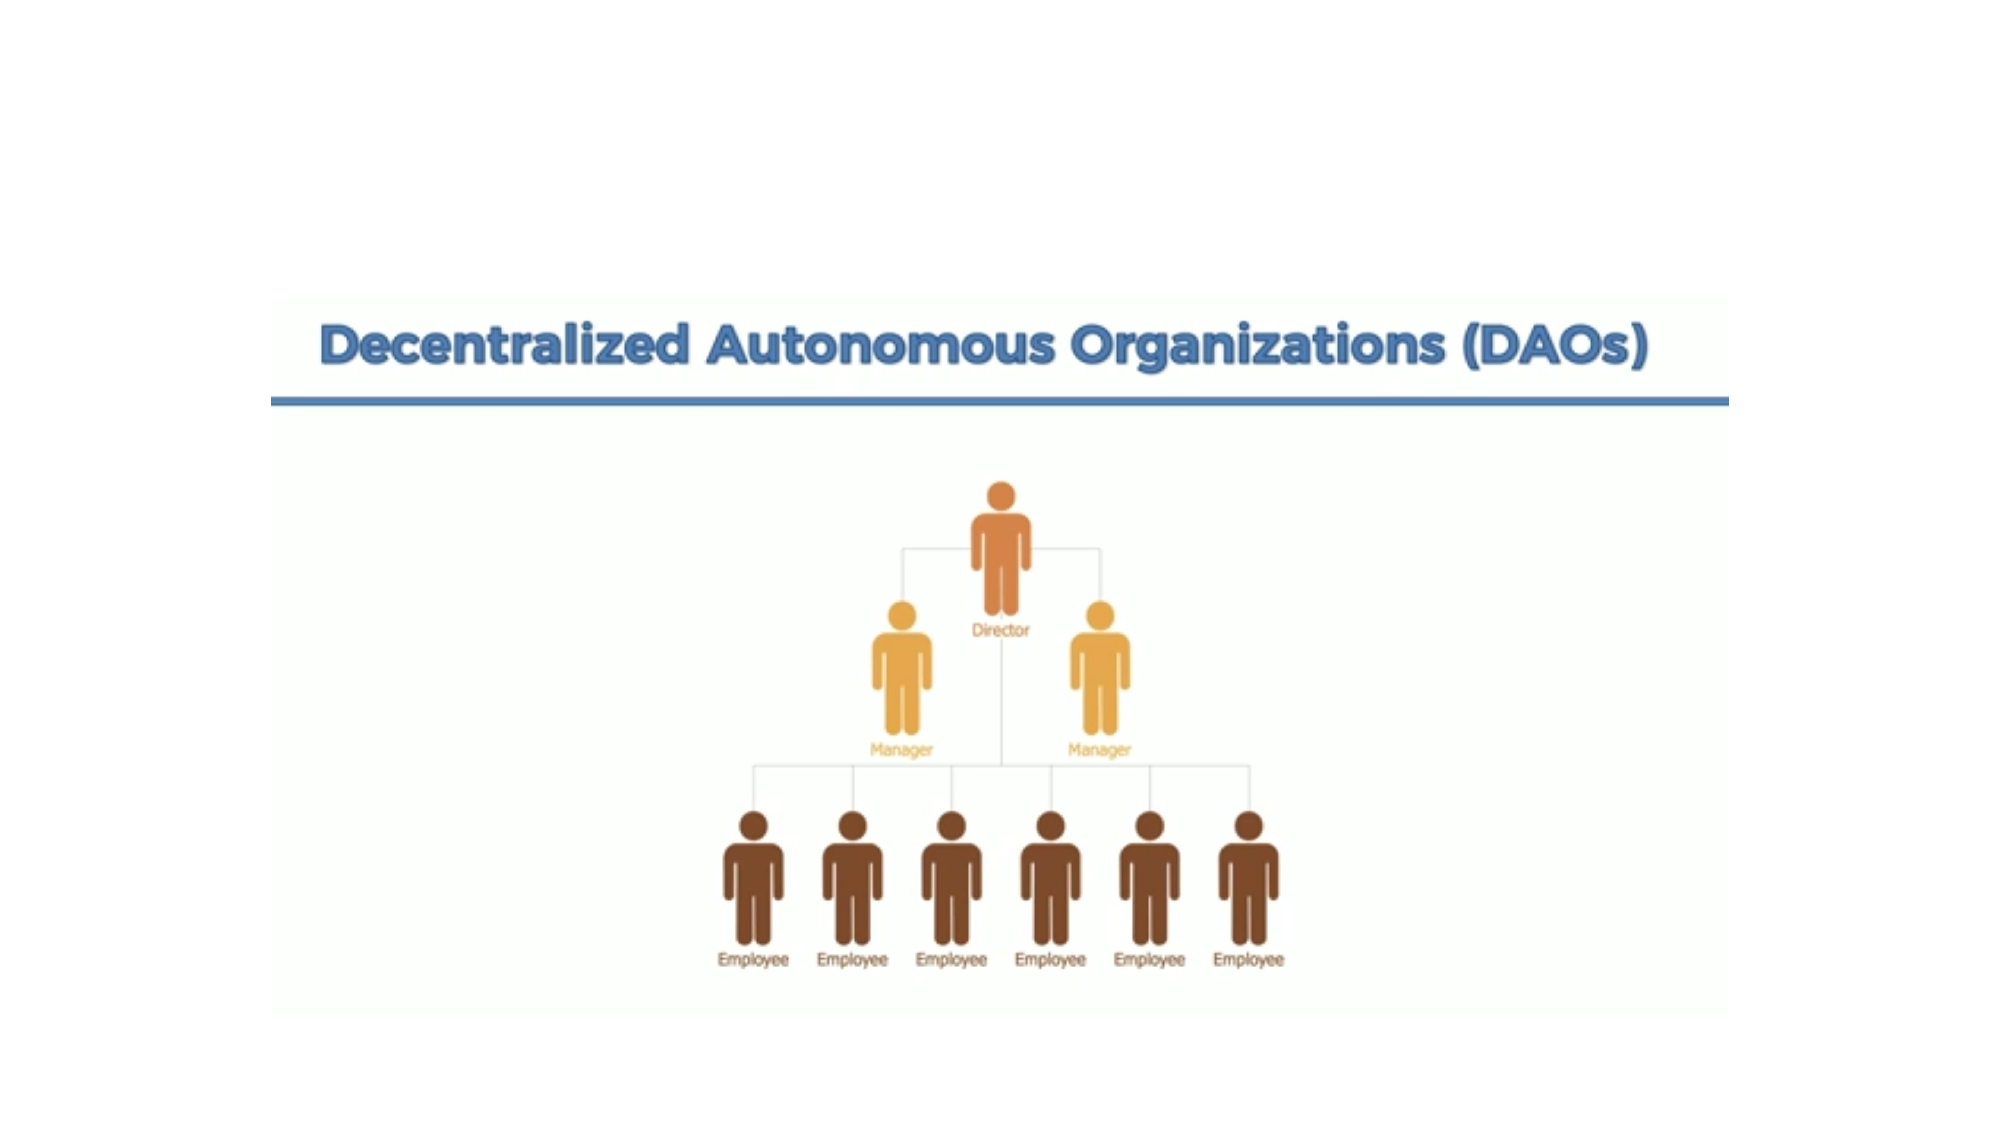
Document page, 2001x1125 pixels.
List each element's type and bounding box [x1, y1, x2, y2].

list [271, 299, 1729, 1014]
